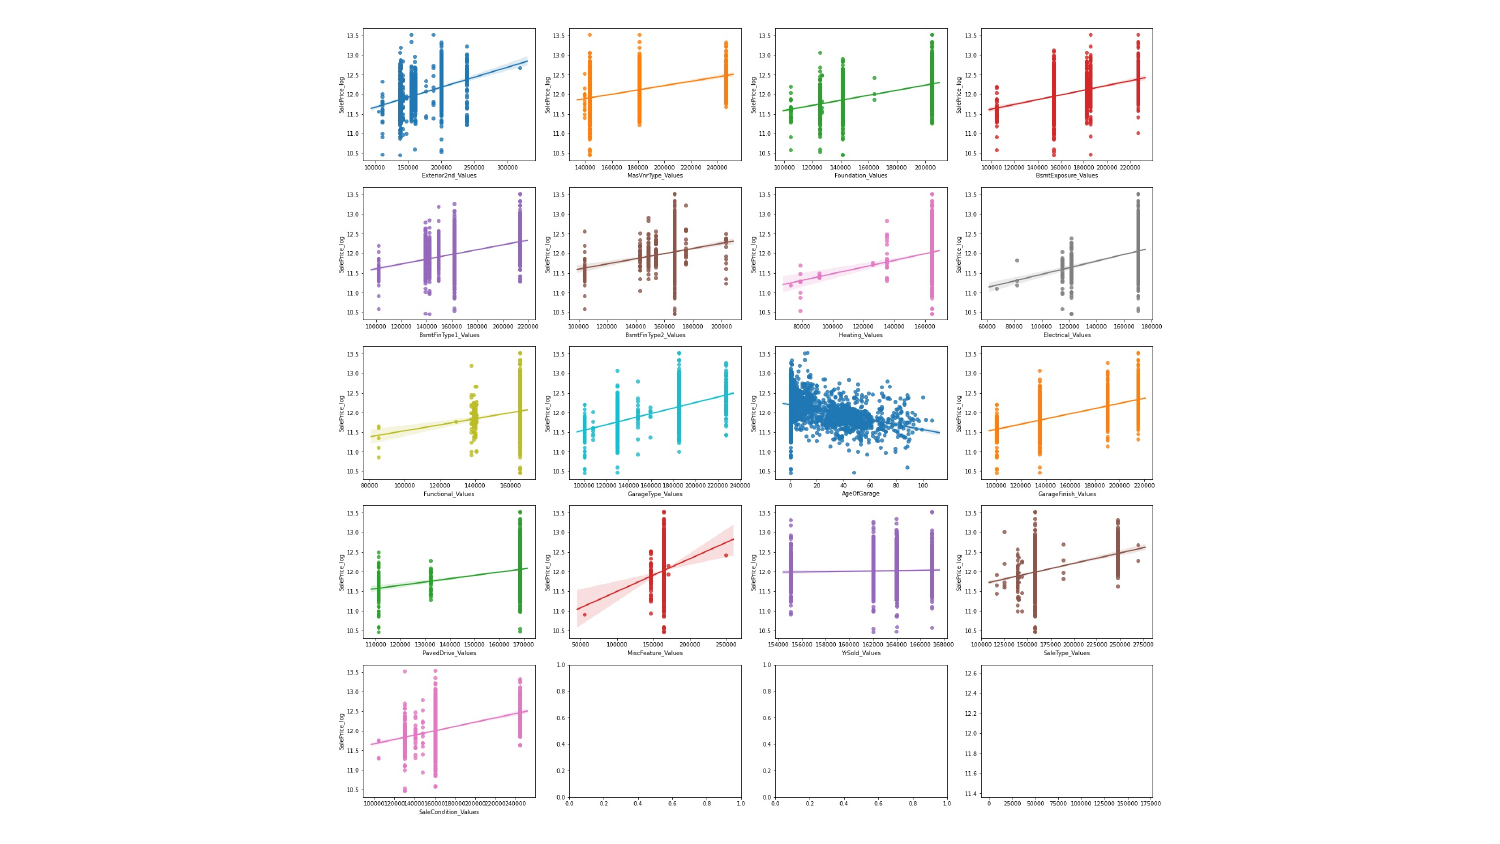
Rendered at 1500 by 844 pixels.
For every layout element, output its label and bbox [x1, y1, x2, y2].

picture [334, 24, 1166, 819]
